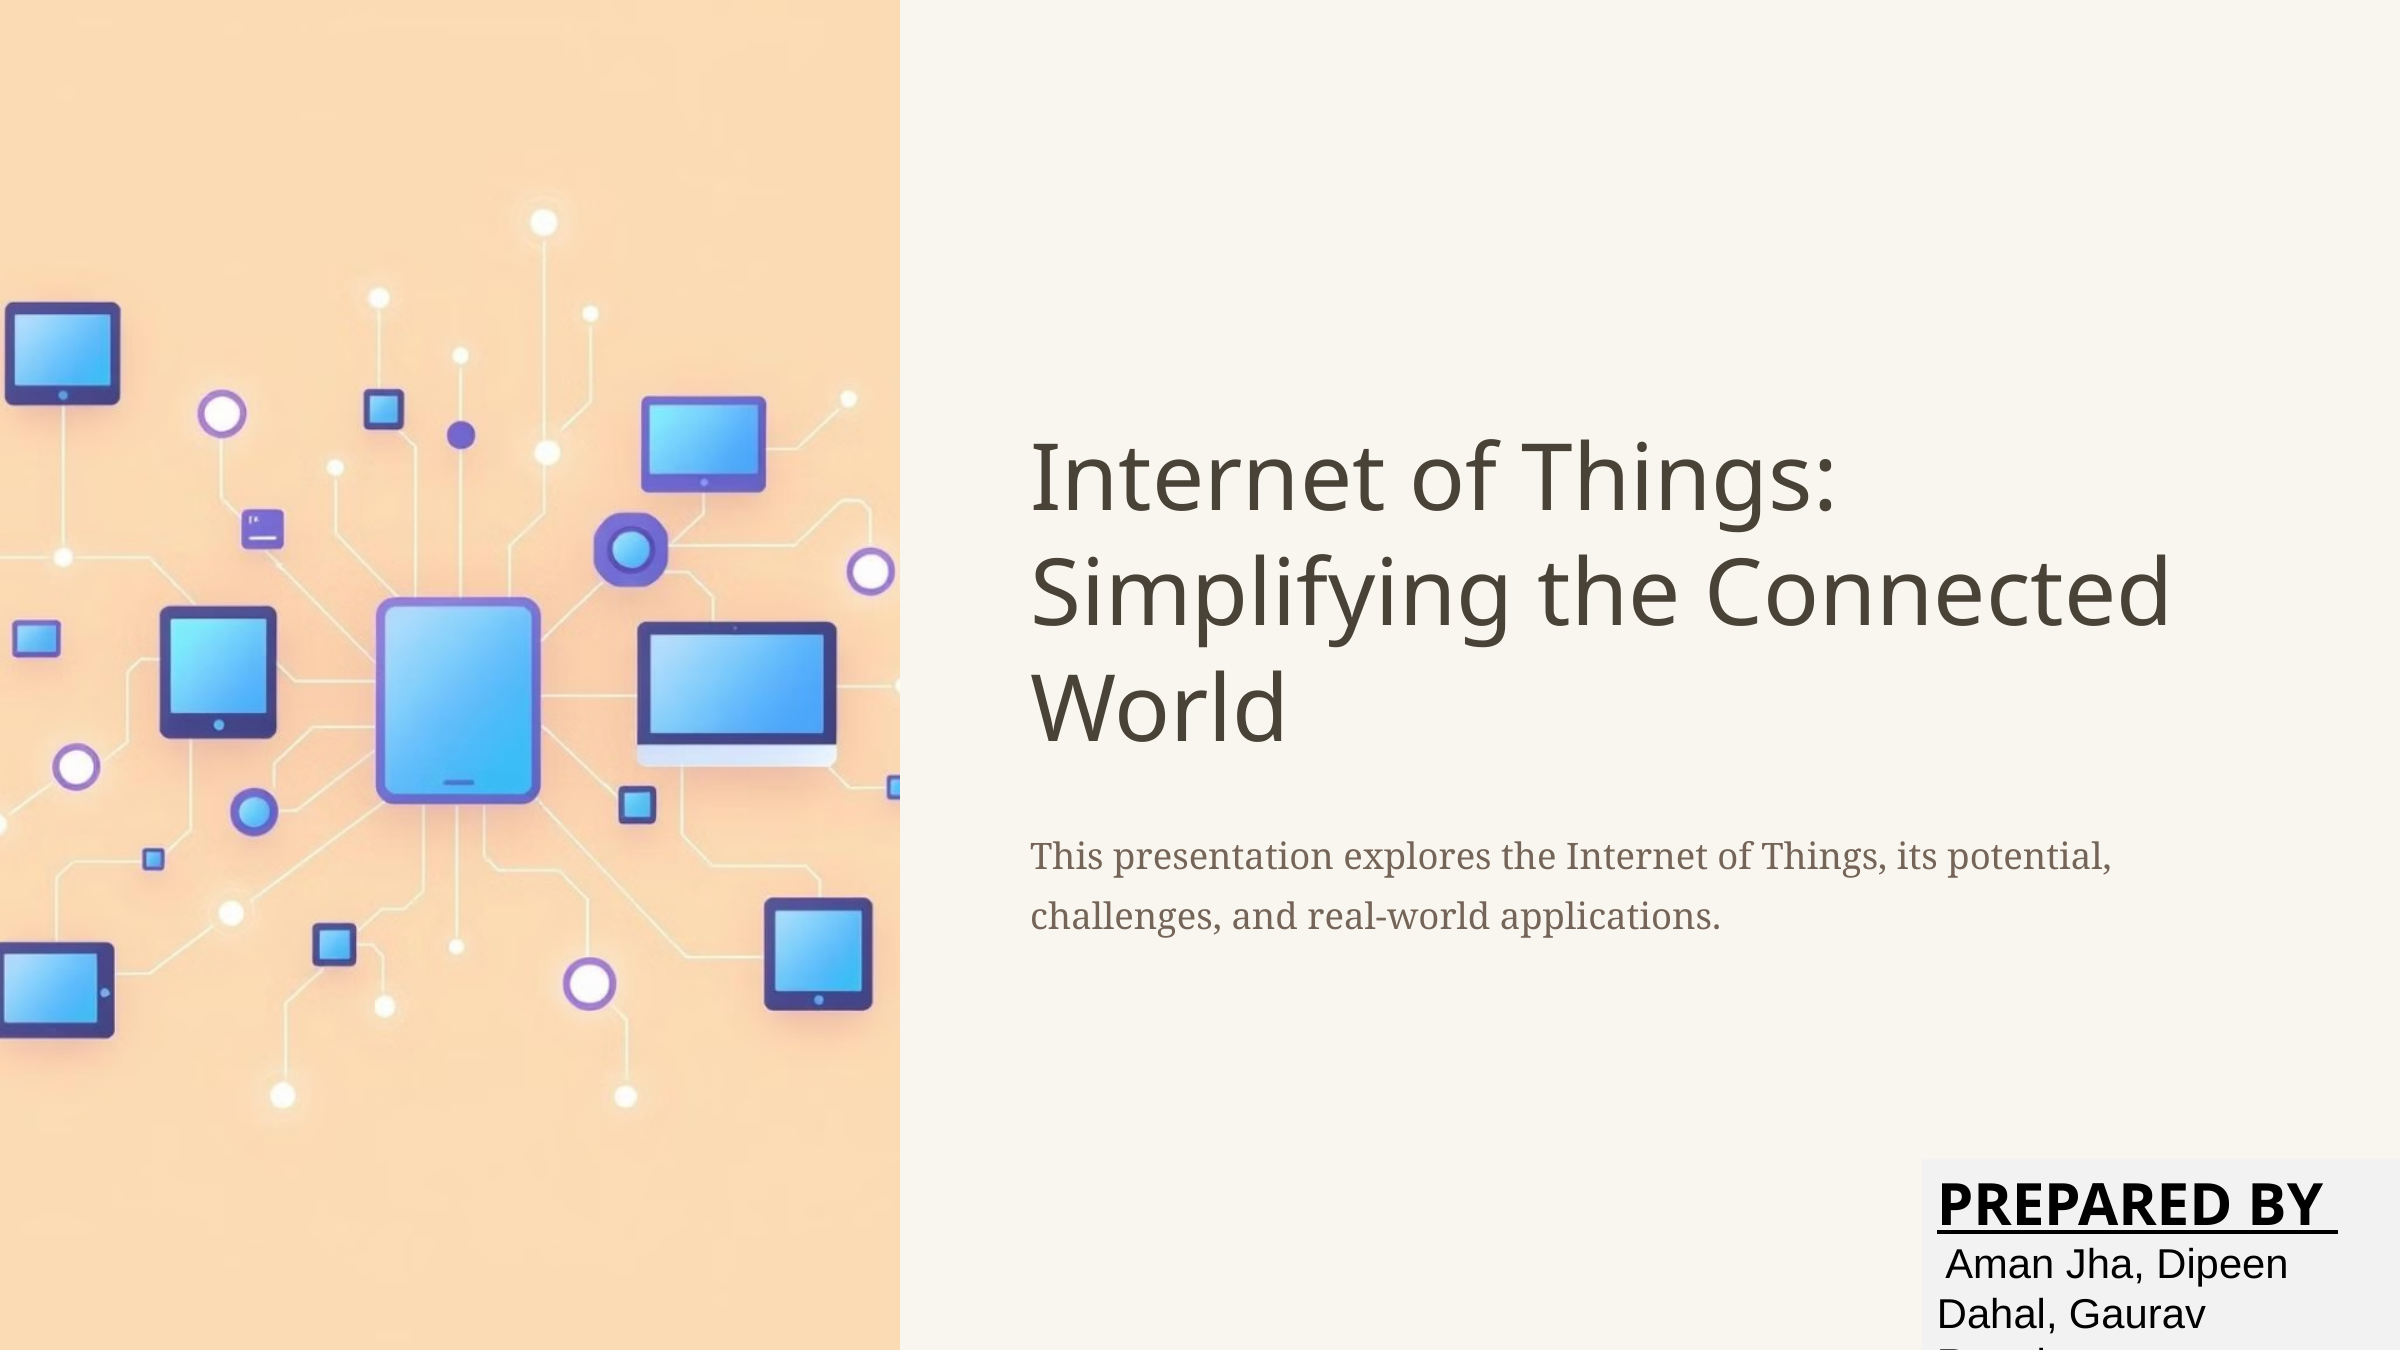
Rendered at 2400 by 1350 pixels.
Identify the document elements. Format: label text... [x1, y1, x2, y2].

text_box PREPARED BY Aman Jha, Dipeen Dahal, Gaurav Rouniyar [1921, 1159, 2400, 1350]
text_box This presentation explores the Internet of Things, its potential, challenges, and real-world applications. [1030, 817, 2270, 937]
text_box Internet of Things: Simplifying the Connected World [1030, 413, 2270, 762]
picture [0, 0, 900, 1350]
